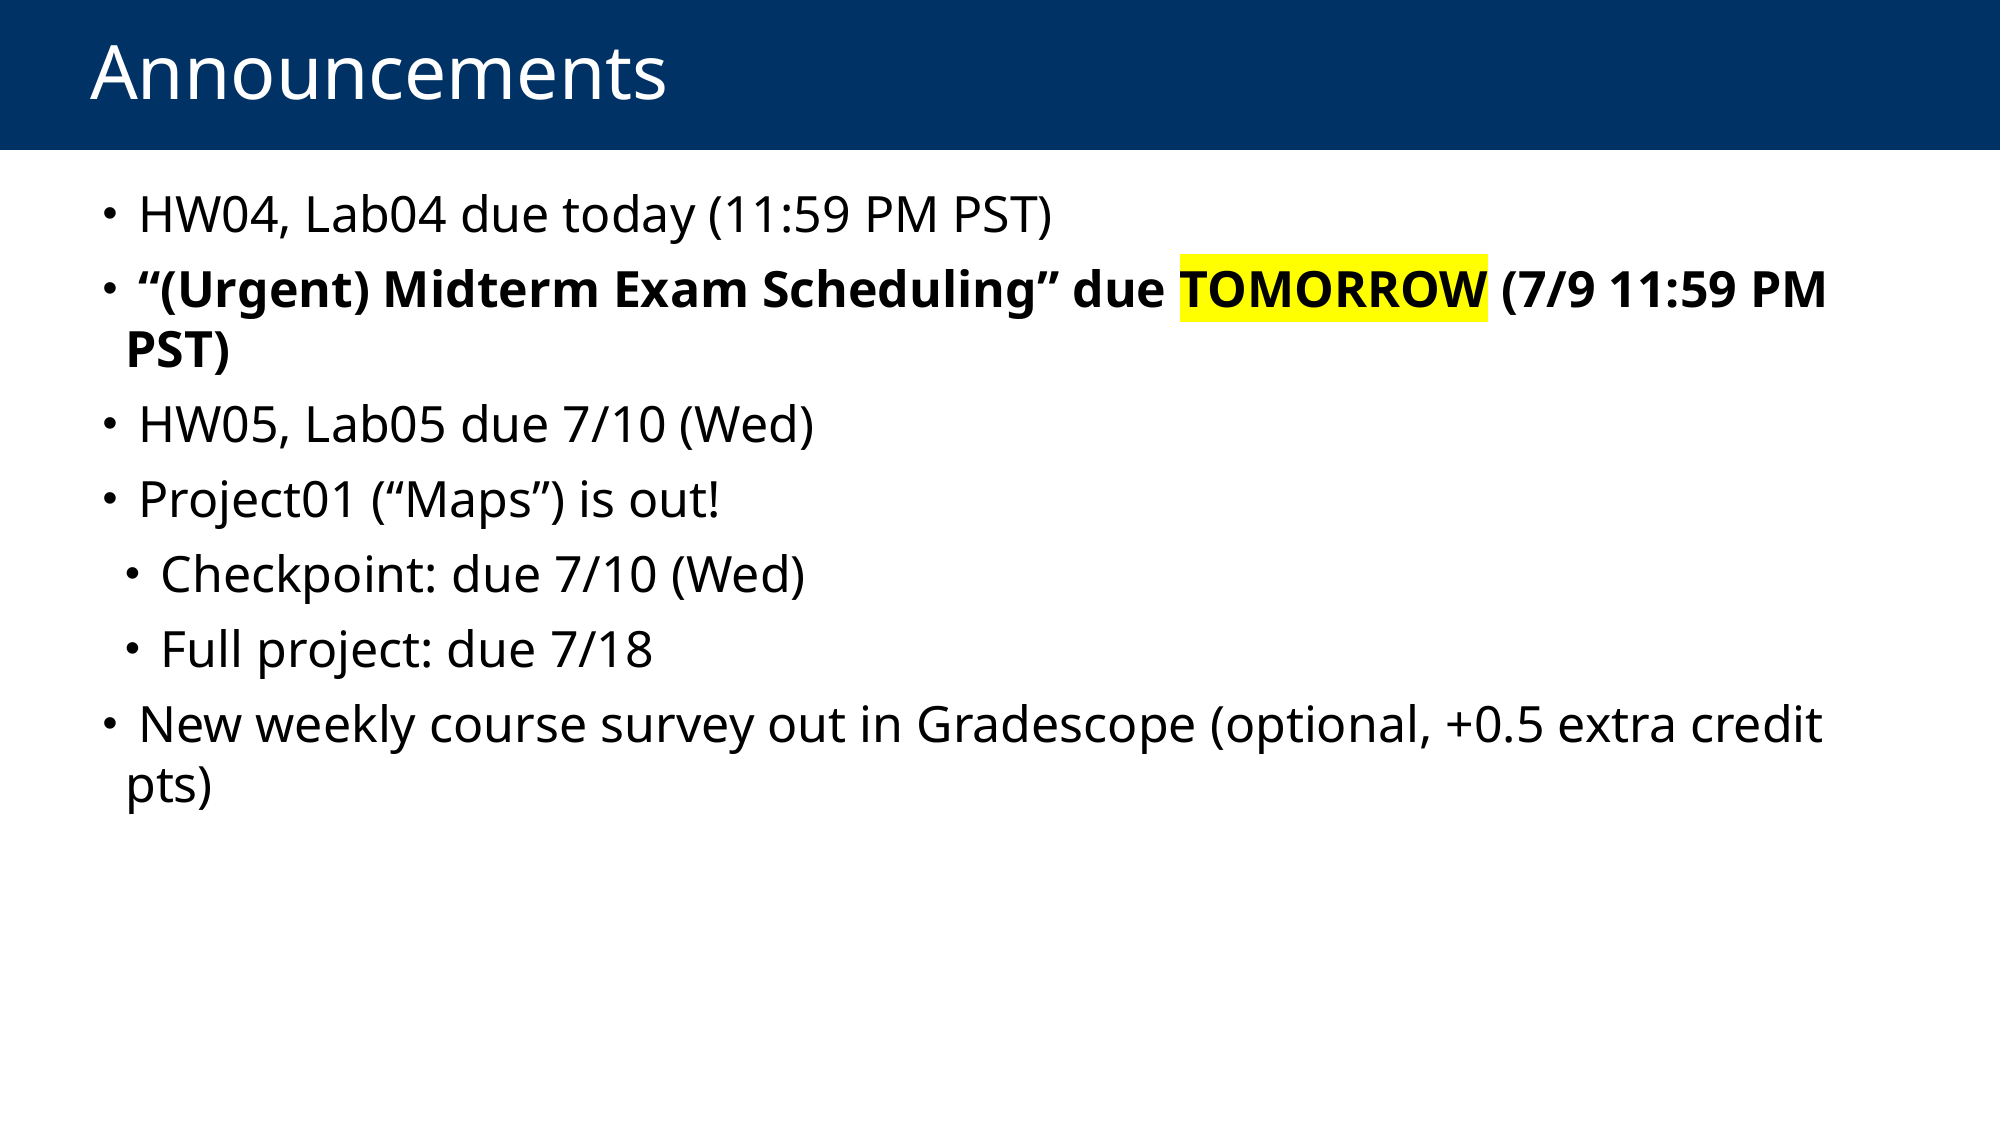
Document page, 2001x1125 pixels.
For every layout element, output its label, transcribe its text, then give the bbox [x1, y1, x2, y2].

list HW04, Lab04 due today (11:59 PM PST) “(Urgent) Midterm Exam Scheduling” due TOMORROW (7/9 11:59 PM PST) HW05, Lab05 due 7/10 (Wed) Project01 (“Maps”) is out! Checkpoint: due 7/10 (Wed) Full project: due 7/18 New weekly course survey out in Gradescope (optional, +0.5 extra credit pts) [87, 174, 1928, 1038]
title Announcements [0, 0, 2000, 152]
